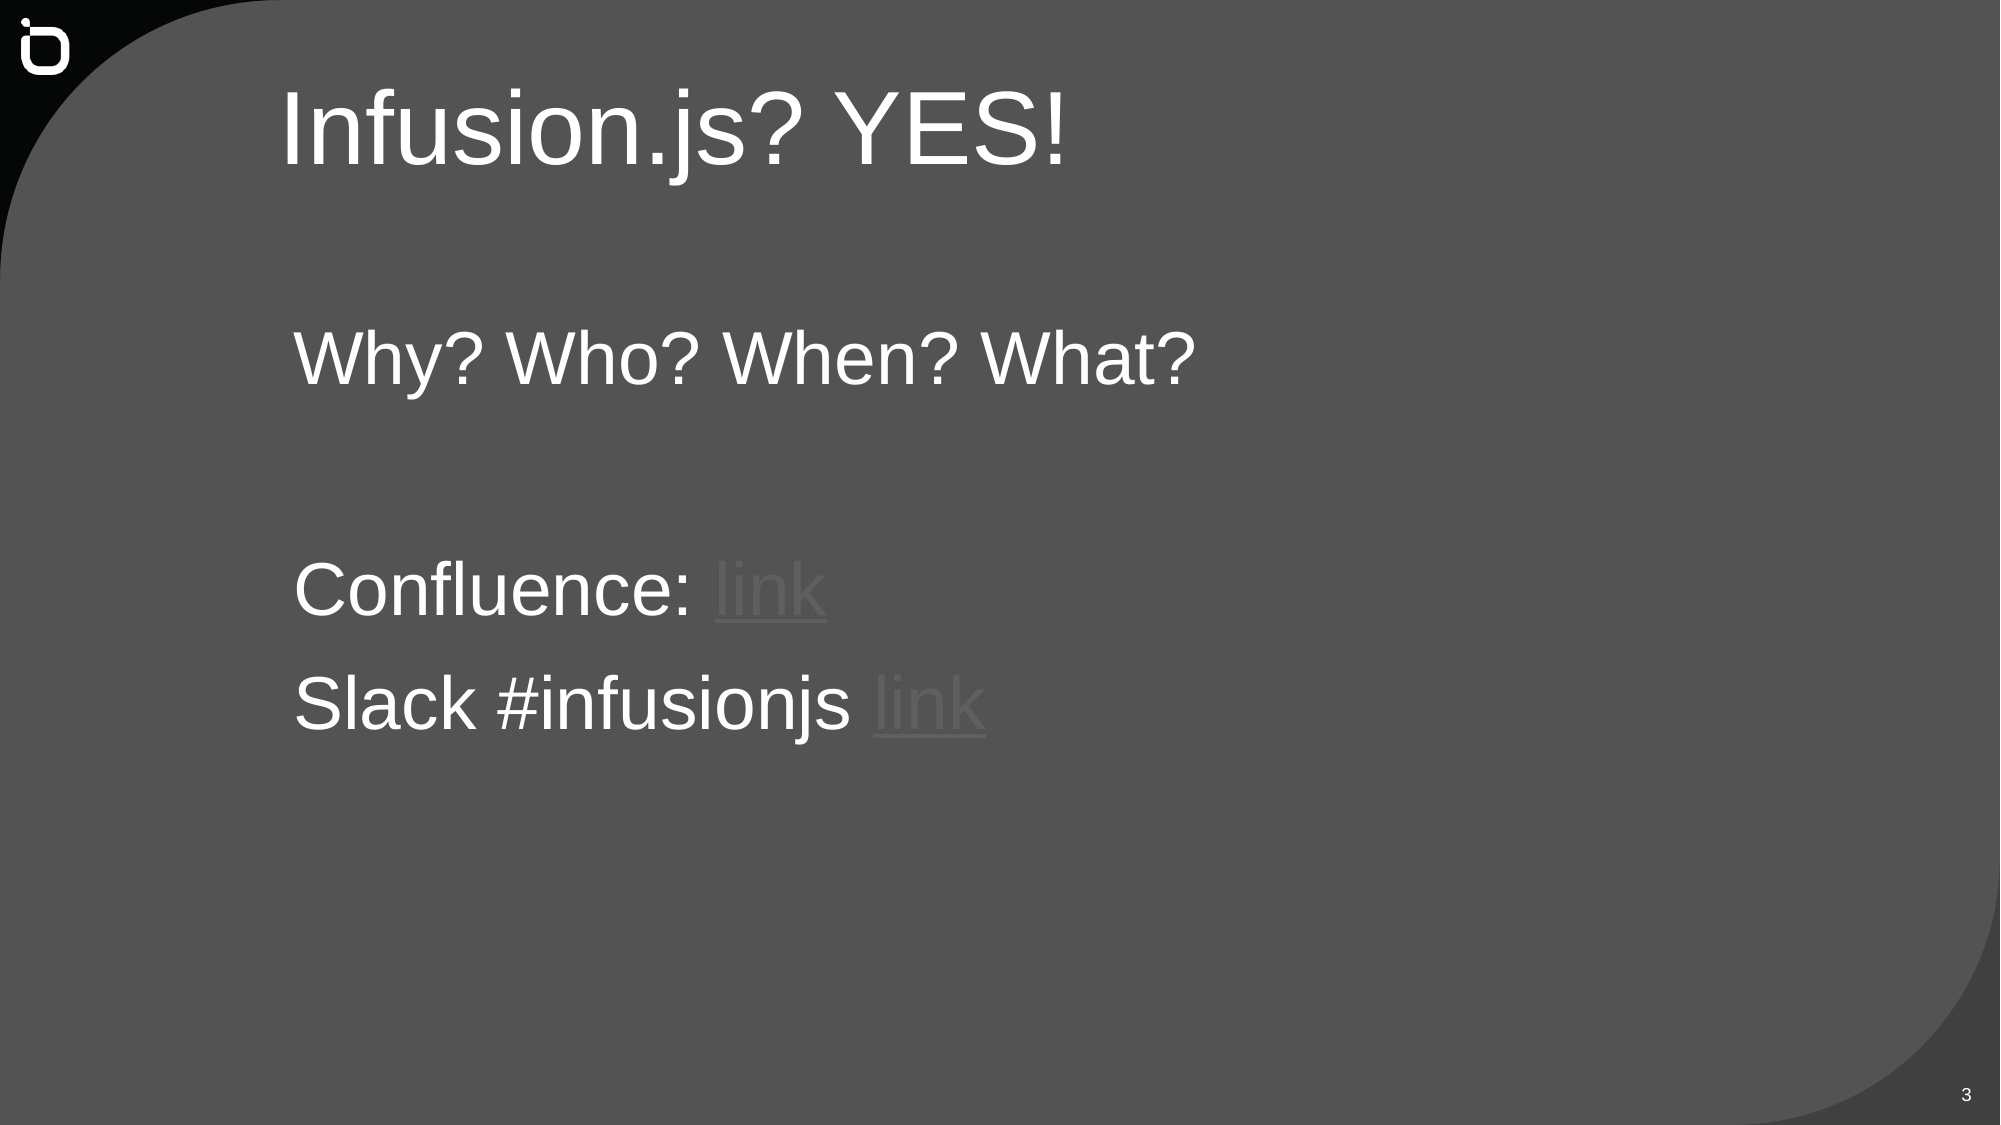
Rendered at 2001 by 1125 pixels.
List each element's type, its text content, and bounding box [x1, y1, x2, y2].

picture [21, 17, 74, 75]
text_box Why? Who? When? What? Confluence: link Slack #infusionjs link [278, 302, 1715, 795]
title Infusion.js? YES! [278, 75, 1717, 223]
